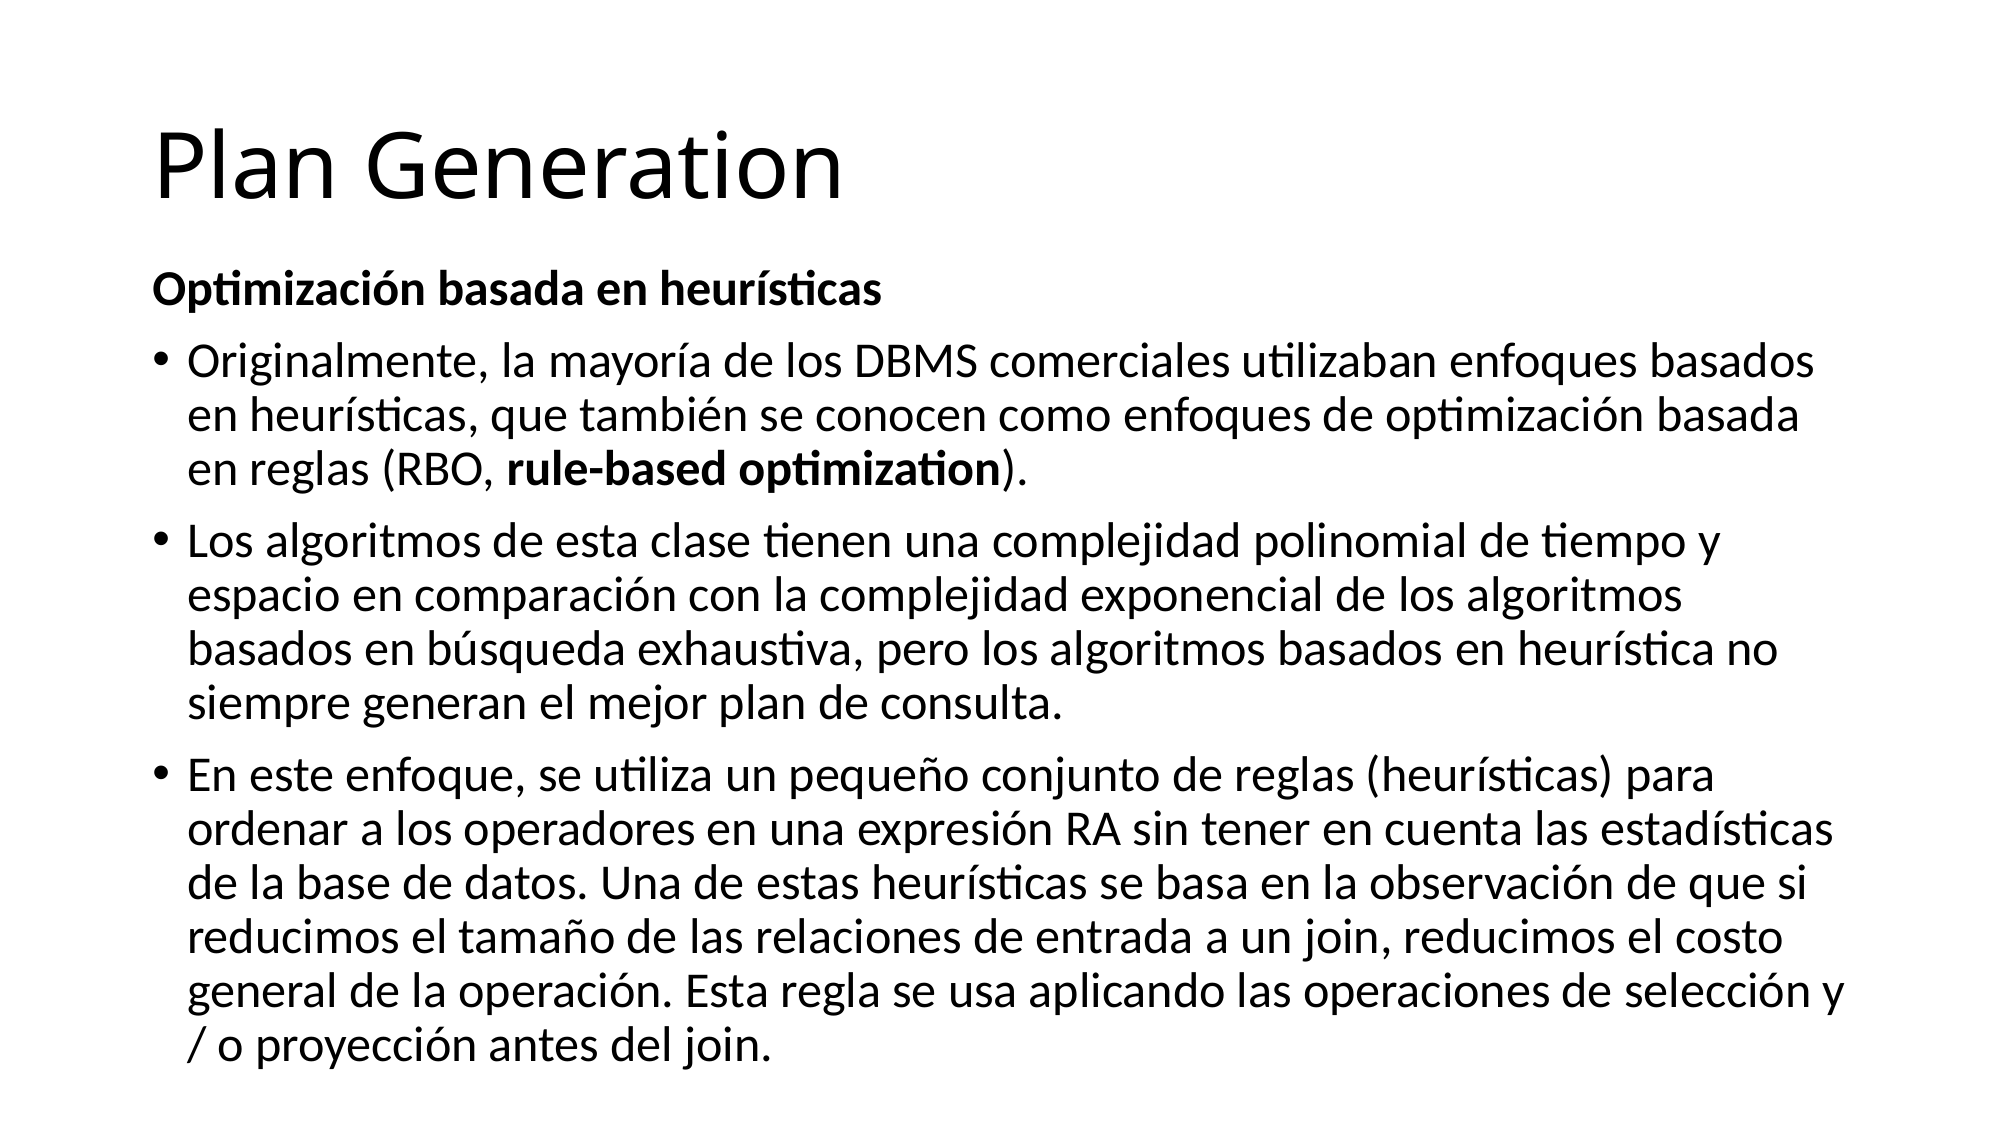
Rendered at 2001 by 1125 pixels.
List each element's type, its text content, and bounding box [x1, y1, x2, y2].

list Optimización basada en heurísticas Originalmente, la mayoría de los DBMS comerciales utilizaban enfoques basados ​​en heurísticas, que también se conocen como enfoques de optimización basada en reglas (RBO, rule-based optimization). Los algoritmos de esta clase tienen una complejidad polinomial de tiempo y espacio en comparación con la complejidad exponencial de los algoritmos basados ​​en búsqueda exhaustiva, pero los algoritmos basados ​​en heurística no siempre generan el mejor plan de consulta. En este enfoque, se utiliza un pequeño conjunto de reglas (heurísticas) para ordenar a los operadores en una expresión RA sin tener en cuenta las estadísticas de la base de datos. Una de estas heurísticas se basa en la observación de que si reducimos el tamaño de las relaciones de entrada a un join, reducimos el costo general de la operación. Esta regla se usa aplicando las operaciones de selección y / o proyección antes del join. [137, 254, 1863, 1083]
title Plan Generation [137, 59, 1863, 254]
